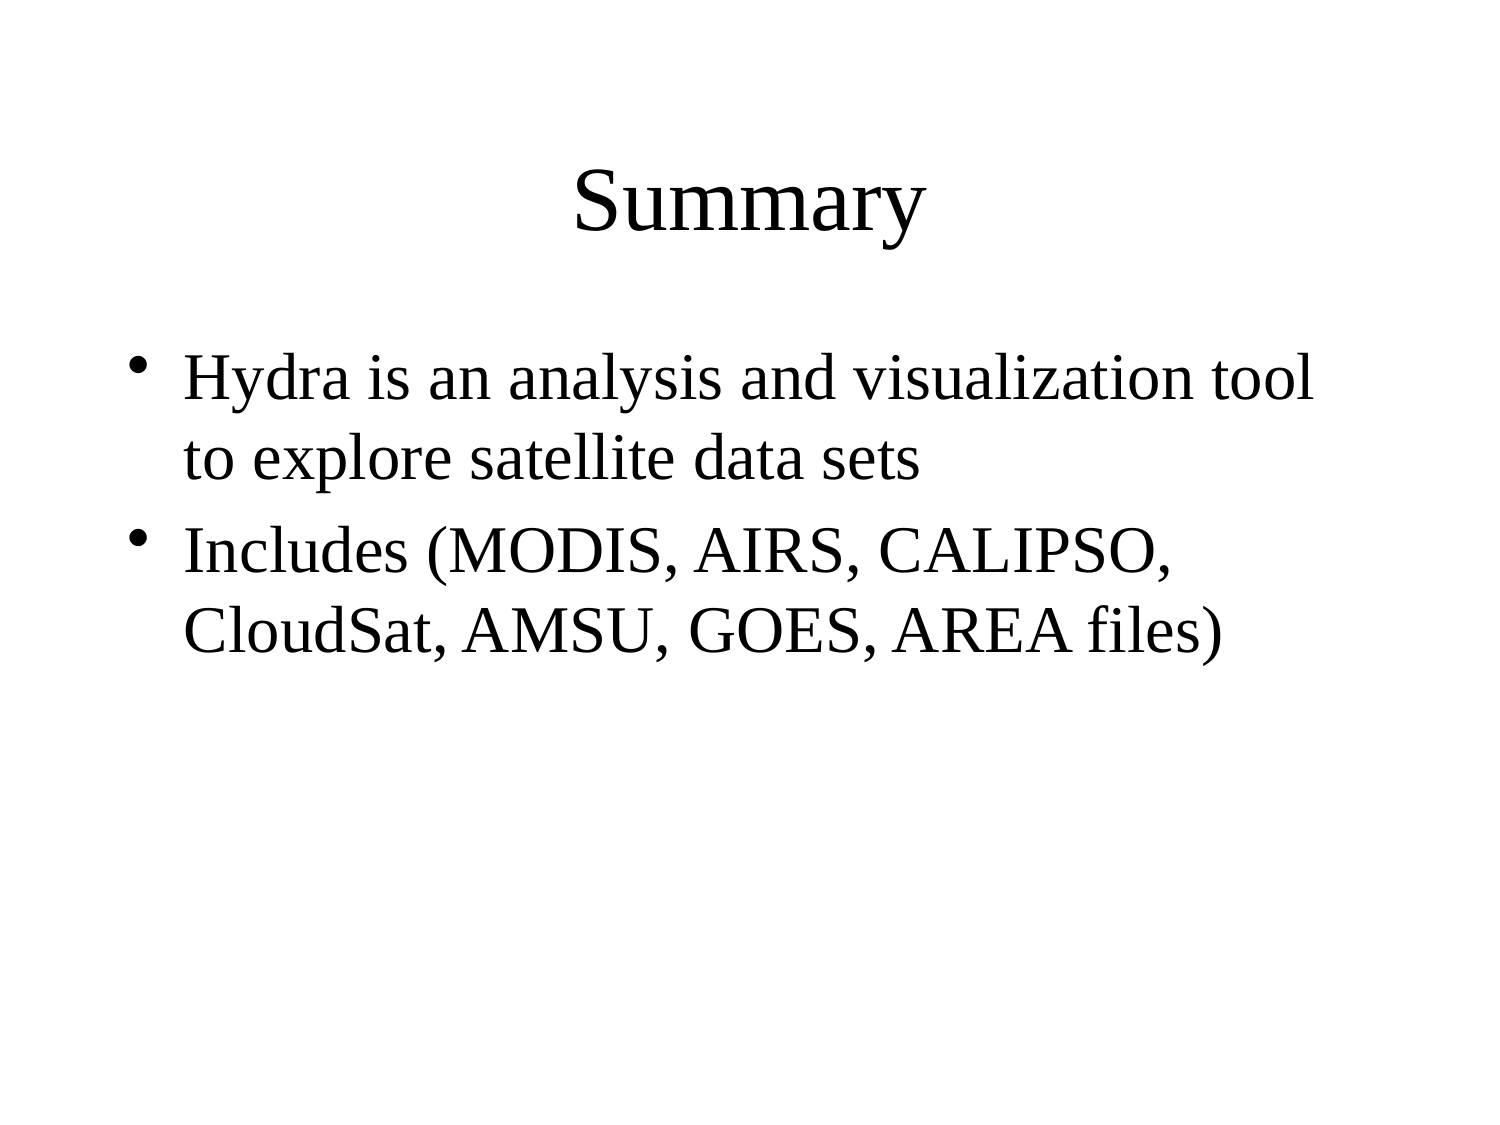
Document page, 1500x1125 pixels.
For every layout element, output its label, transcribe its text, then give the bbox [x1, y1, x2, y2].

title Summary [112, 99, 1388, 288]
list Hydra is an analysis and visualization tool to explore satellite data sets Includes (MODIS, AIRS, CALIPSO, CloudSat, AMSU, GOES, AREA files) [112, 324, 1388, 1000]
